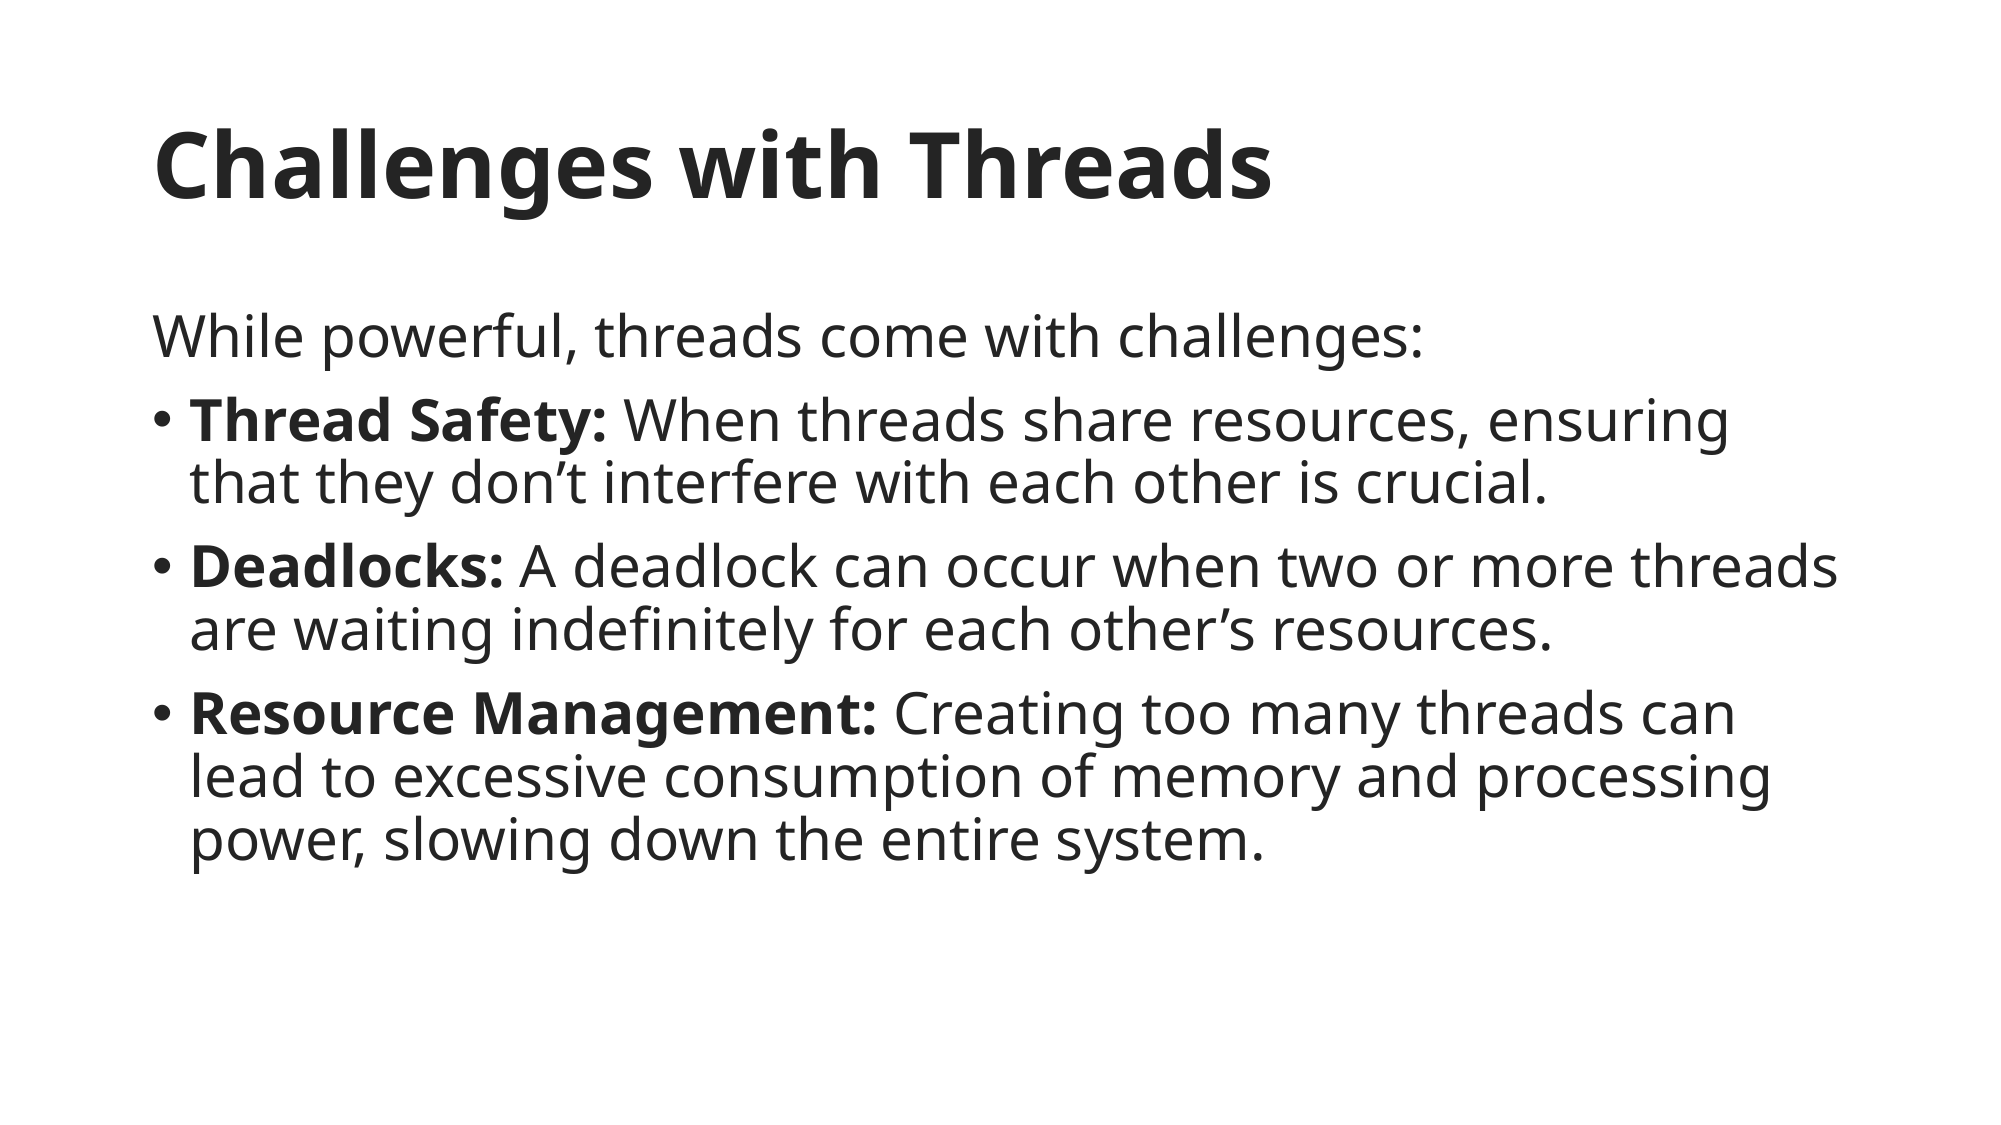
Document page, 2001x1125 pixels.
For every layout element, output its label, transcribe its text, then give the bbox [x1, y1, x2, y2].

list While powerful, threads come with challenges: Thread Safety: When threads share resources, ensuring that they don’t interfere with each other is crucial. Deadlocks: A deadlock can occur when two or more threads are waiting indefinitely for each other’s resources. Resource Management: Creating too many threads can lead to excessive consumption of memory and processing power, slowing down the entire system. [137, 299, 1863, 1014]
title Challenges with Threads [137, 59, 1863, 278]
